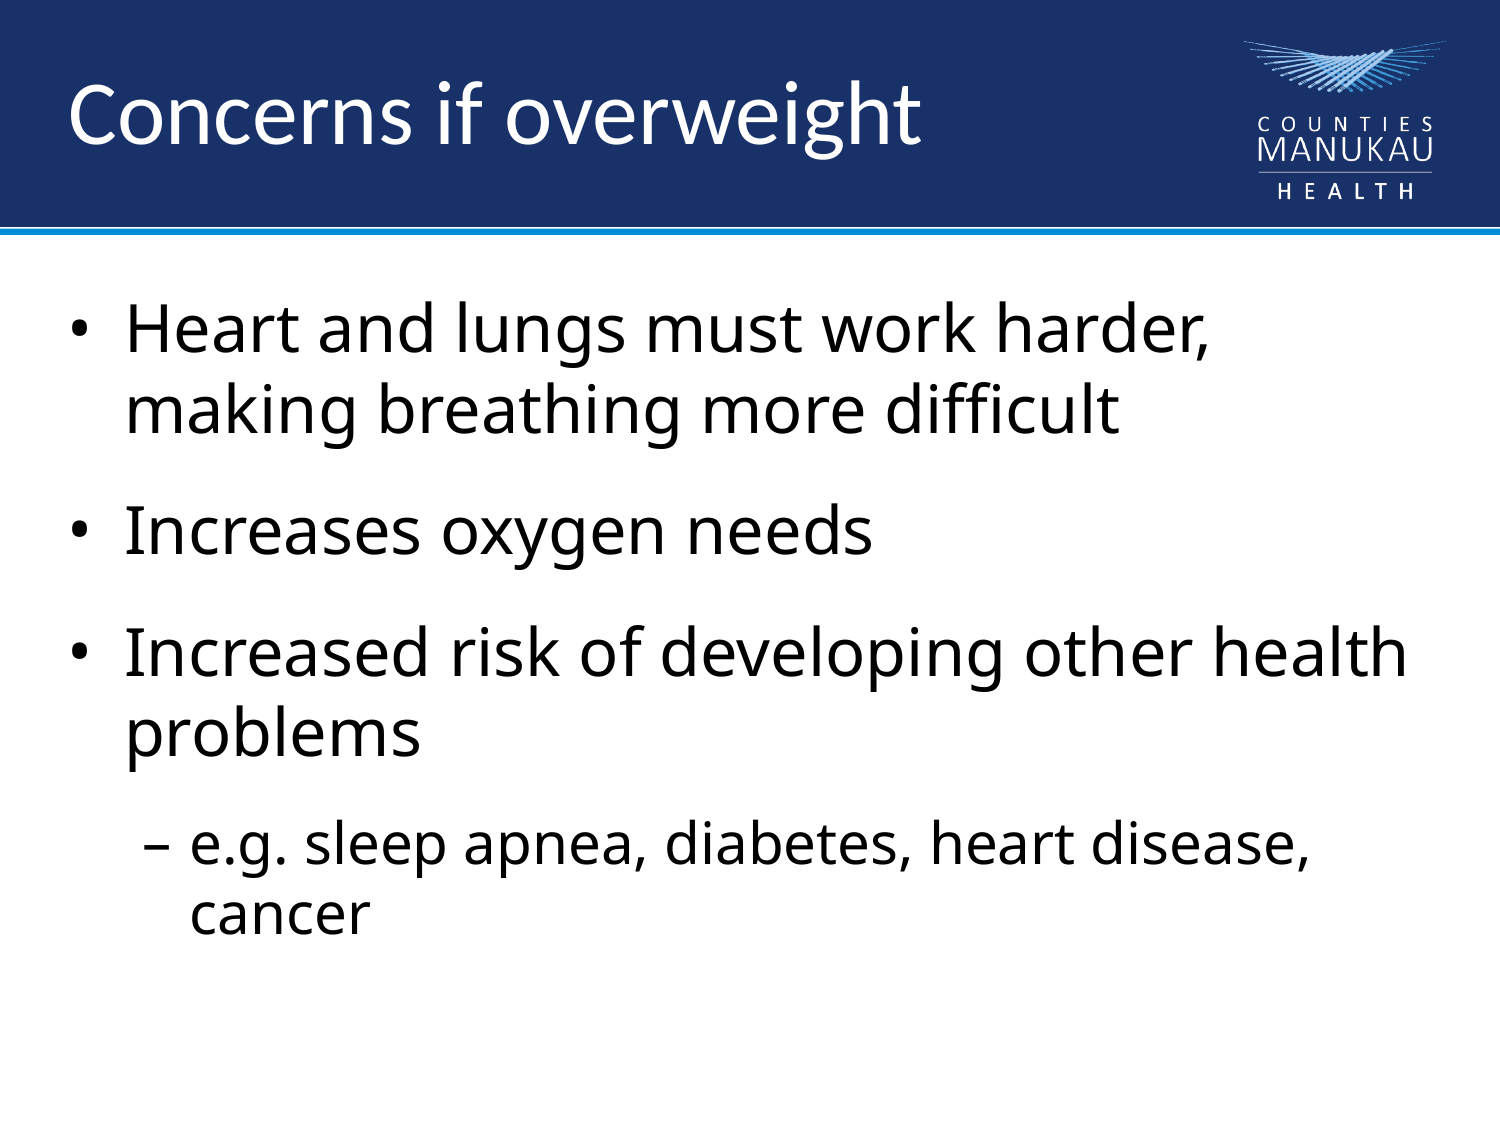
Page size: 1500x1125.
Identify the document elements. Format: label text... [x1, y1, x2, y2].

title Concerns if overweight [53, 42, 1176, 173]
text_box Heart and lungs must work harder, making breathing more difficult Increases oxygen needs Increased risk of developing other health problems e.g. sleep apnea, diabetes, heart disease, cancer [53, 278, 1447, 1071]
picture [1234, 30, 1456, 209]
